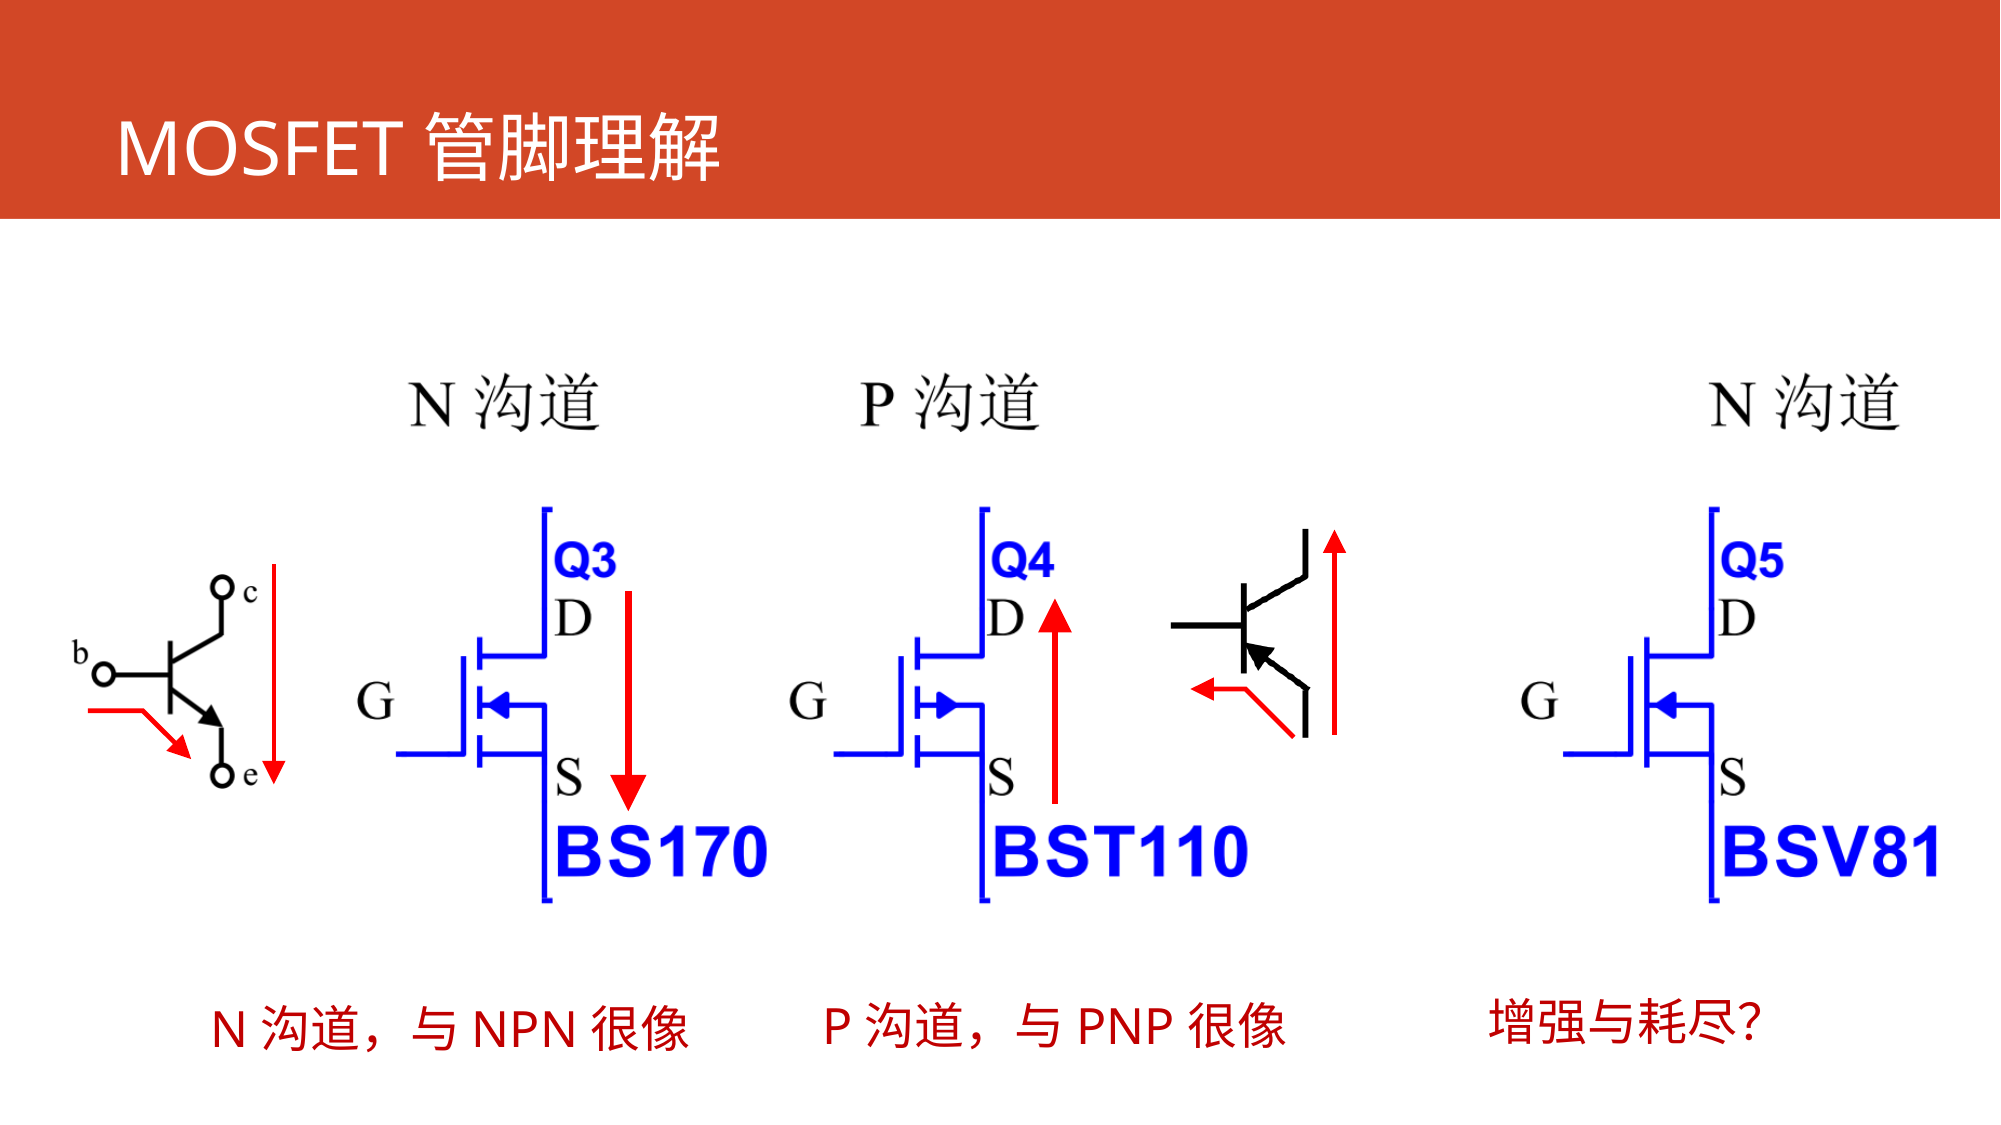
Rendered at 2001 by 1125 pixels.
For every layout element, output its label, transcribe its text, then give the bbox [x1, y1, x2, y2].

list N沟道，与NPN很像 [194, 959, 742, 1109]
text_box P沟道，与PNP很像 [807, 957, 1355, 1106]
text_box 增强与耗尽？ [1472, 953, 1980, 1060]
picture [330, 354, 1963, 929]
title MOSFET管脚理解 [99, 0, 1863, 199]
picture [60, 559, 304, 808]
